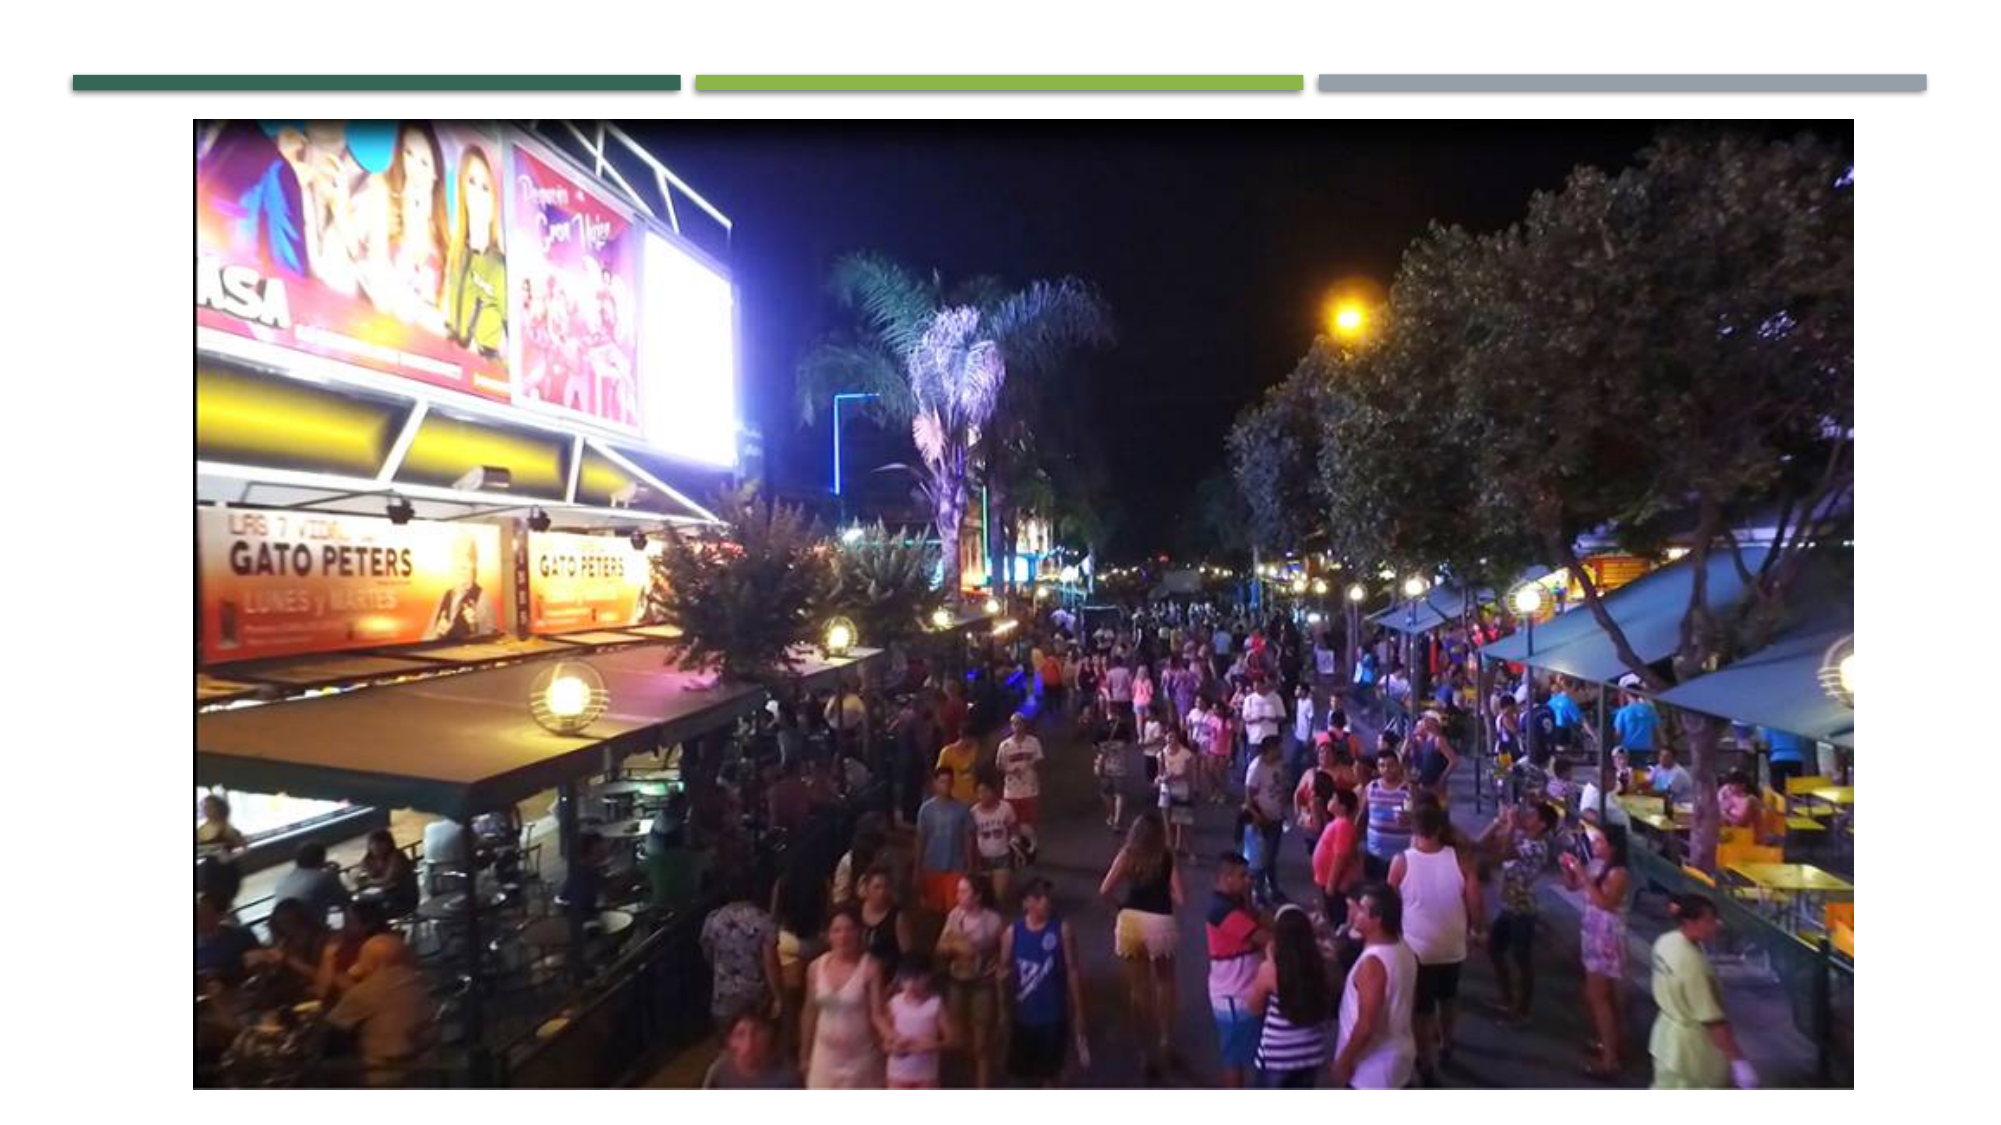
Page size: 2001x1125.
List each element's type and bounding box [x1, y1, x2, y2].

picture [193, 118, 1855, 1090]
